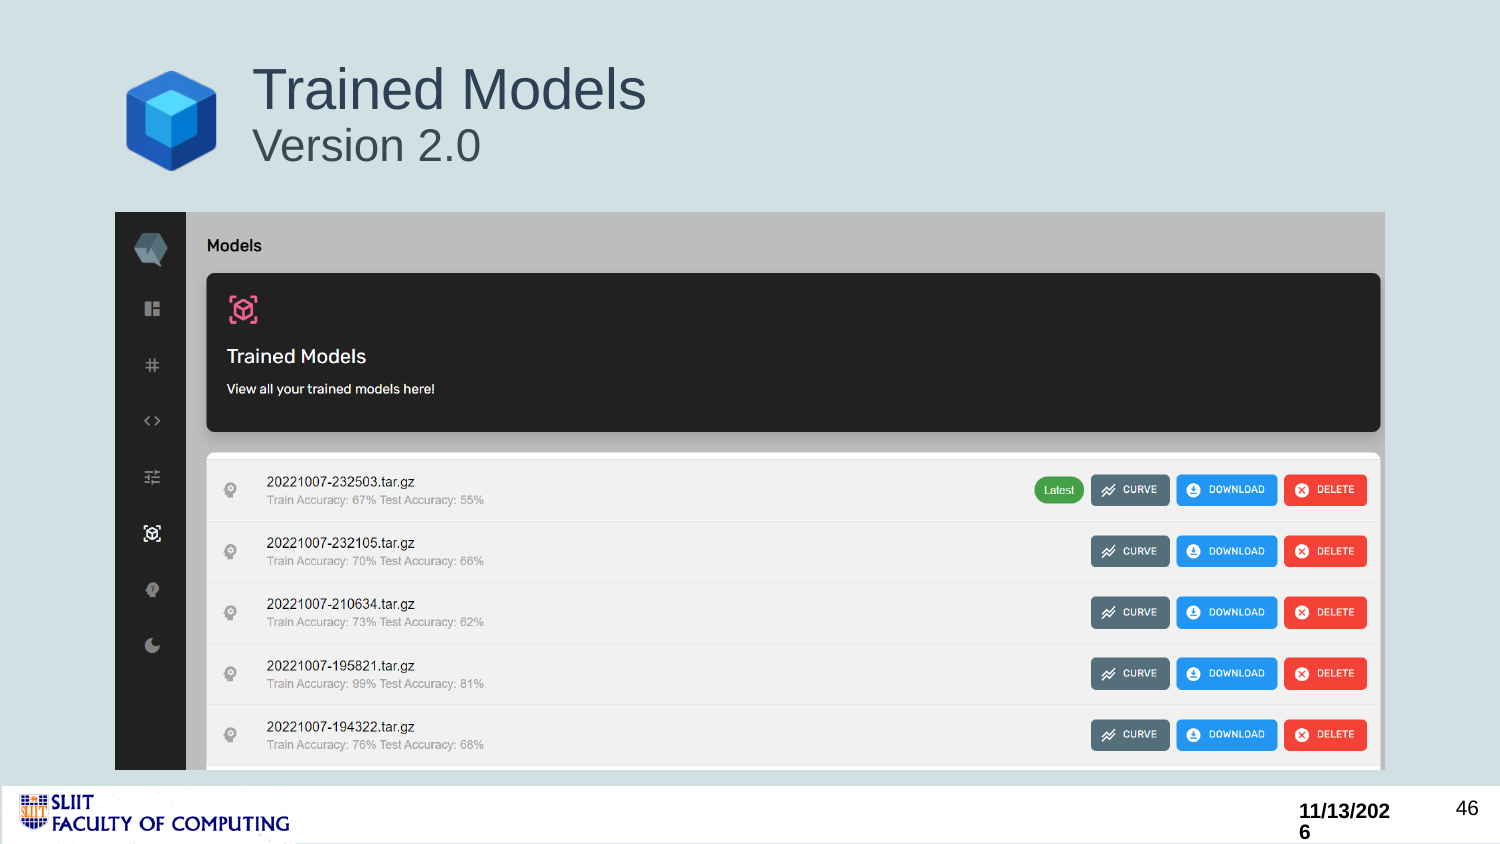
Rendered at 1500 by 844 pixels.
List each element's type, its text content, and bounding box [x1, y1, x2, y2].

picture [2, 786, 296, 844]
picture [114, 64, 228, 178]
text_box Trained Models Version 2.0 [240, 41, 681, 177]
picture [114, 212, 1385, 771]
slide_number 46 [1403, 769, 1494, 844]
